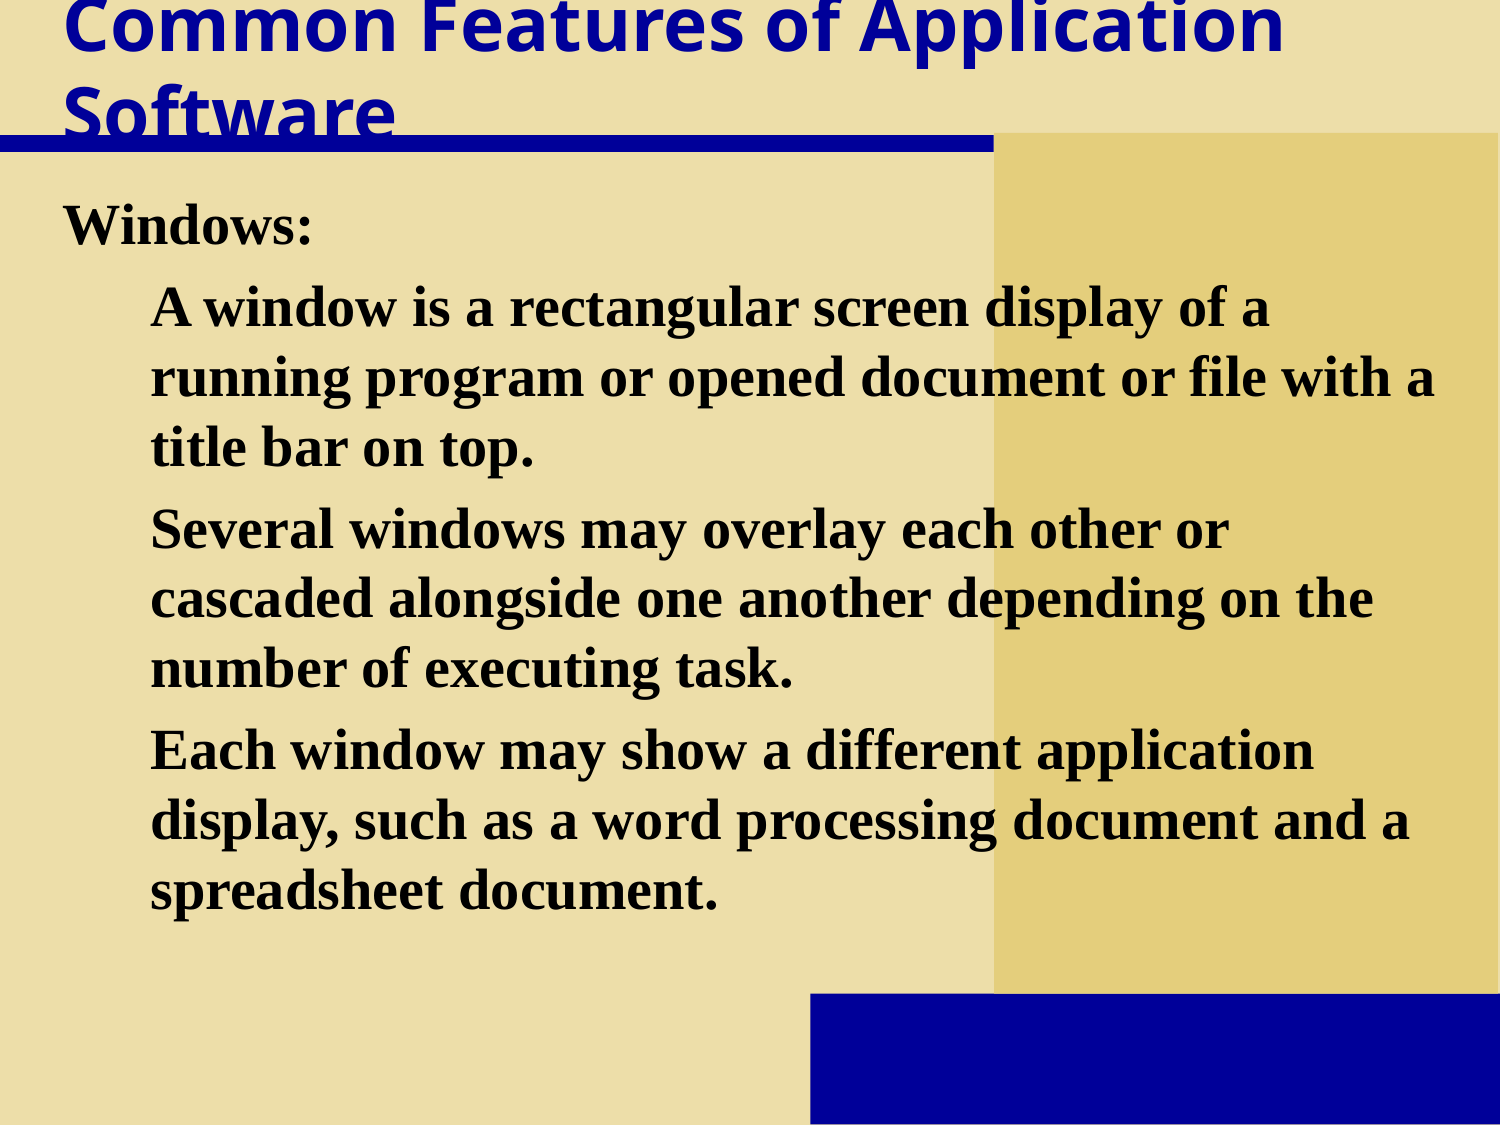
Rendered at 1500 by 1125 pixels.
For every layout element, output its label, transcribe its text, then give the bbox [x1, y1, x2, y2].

title Common Features of Application Software [47, 0, 1500, 133]
list Windows: A window is a rectangular screen display of a running program or opened document or file with a title bar on top. Several windows may overlay each other or cascaded alongside one another depending on the number of executing task. Each window may show a different application display, such as a word processing document and a spreadsheet document. [47, 178, 1457, 960]
